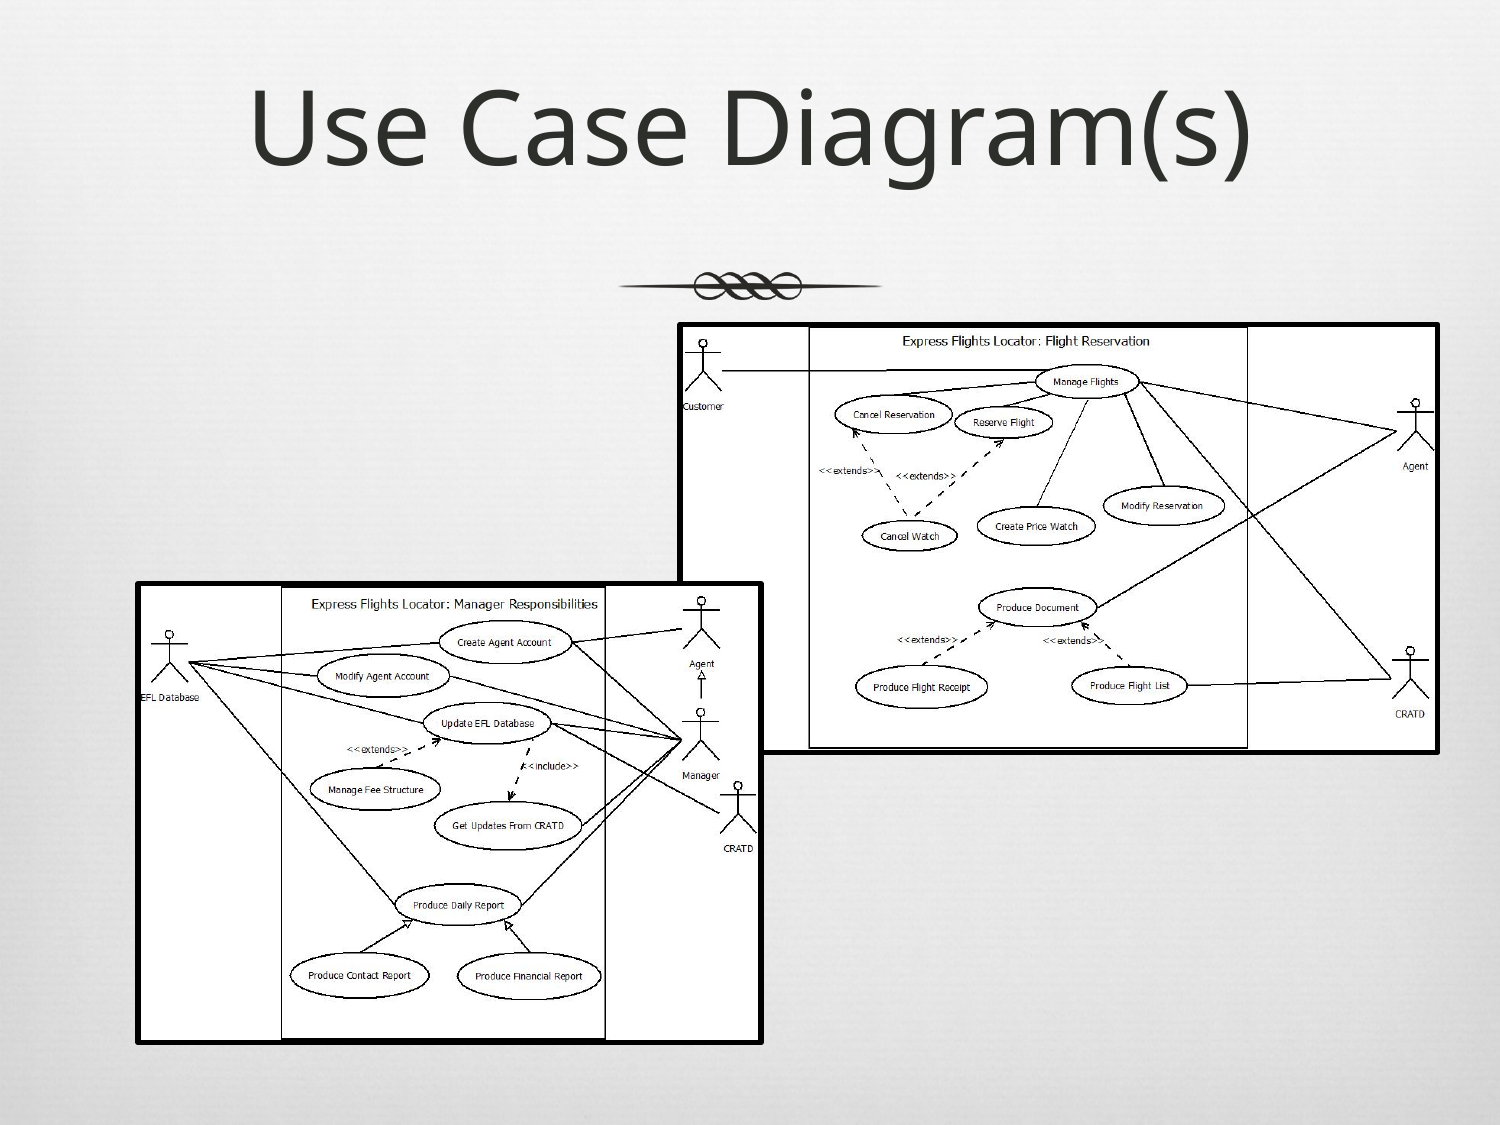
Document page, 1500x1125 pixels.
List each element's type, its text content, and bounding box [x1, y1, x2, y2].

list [681, 326, 1436, 751]
picture [615, 272, 885, 300]
picture [140, 585, 759, 1041]
title Use Case Diagram(s) [112, 11, 1388, 236]
